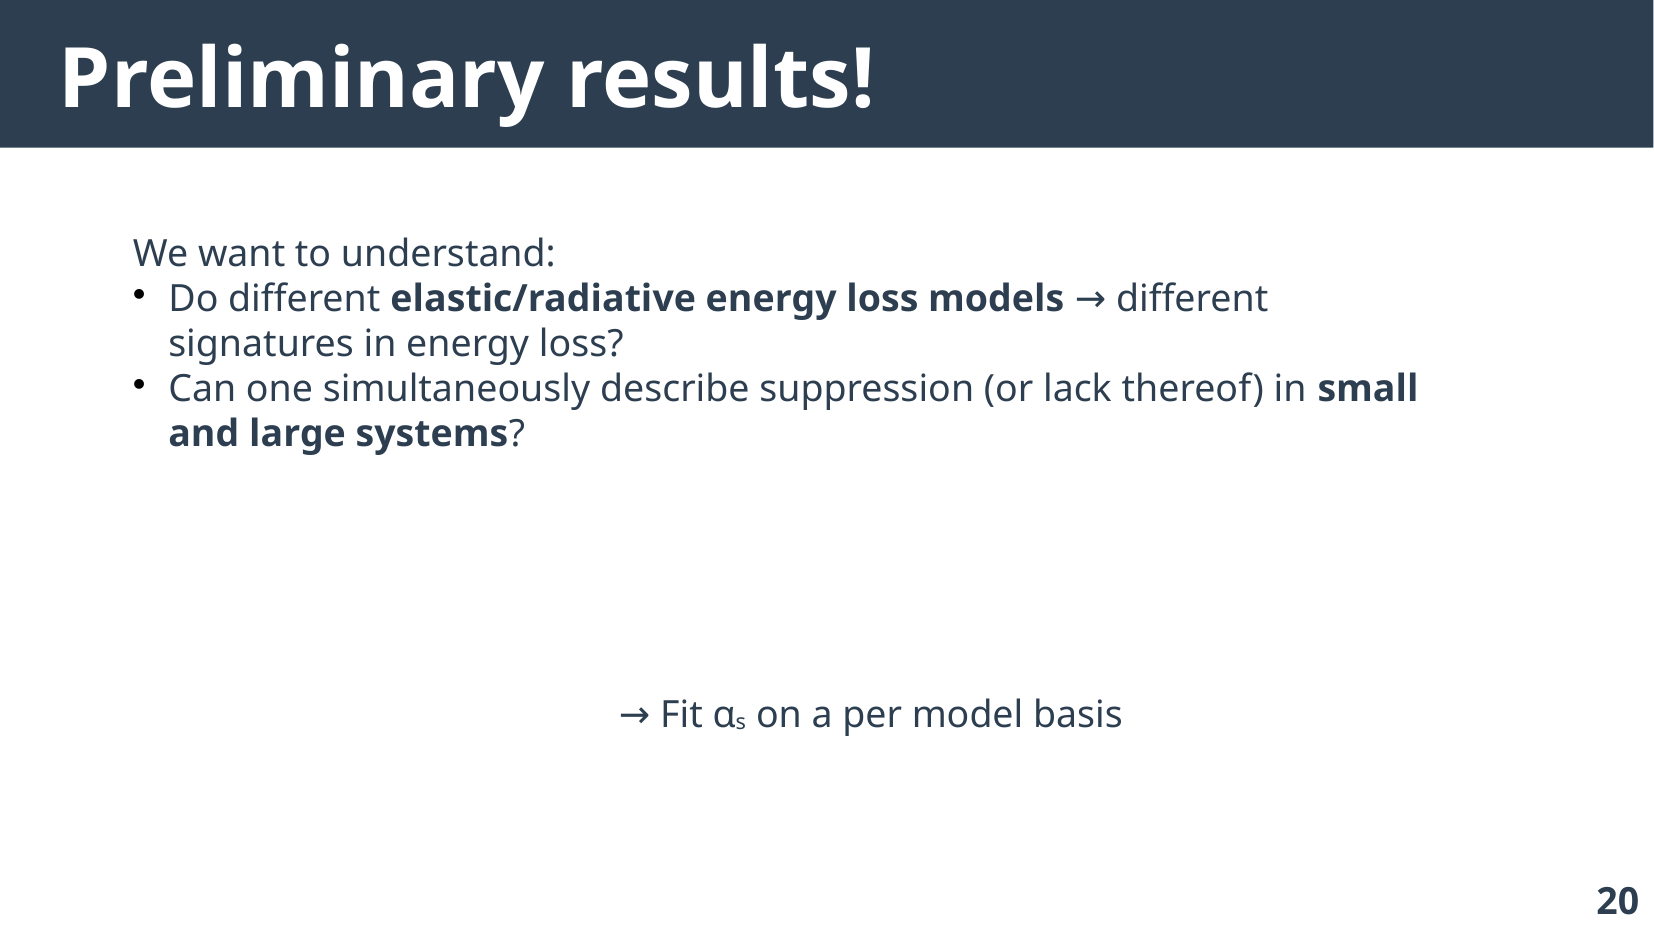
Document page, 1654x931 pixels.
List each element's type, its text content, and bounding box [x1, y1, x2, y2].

text_box → Fit αs on a per model basis [324, 679, 1418, 745]
title Preliminary results! [59, 14, 1595, 133]
text_box We want to understand: Do different elastic/radiative energy loss models → different signatures in energy loss? Can one simultaneously describe suppression (or lack thereof) in small and large systems? [118, 206, 1477, 477]
